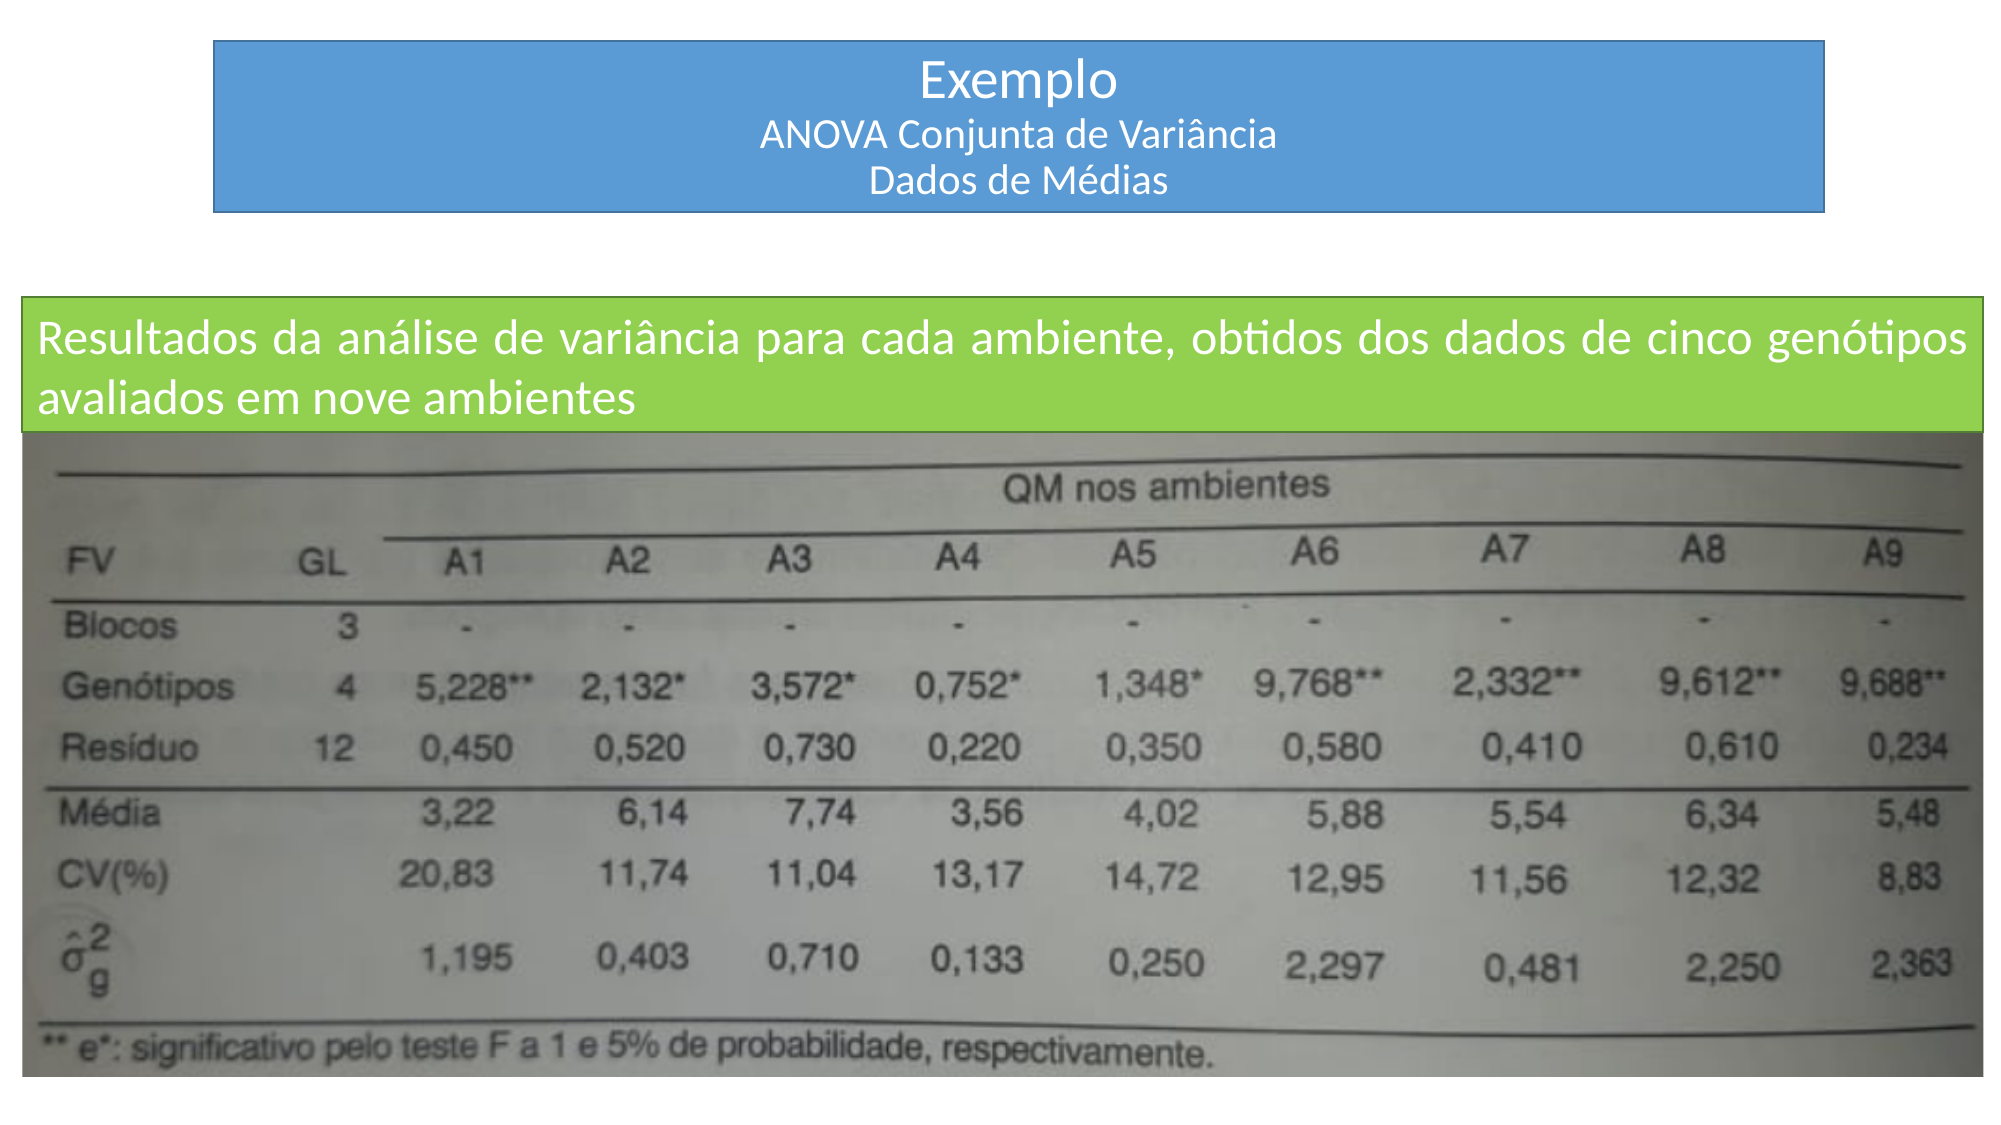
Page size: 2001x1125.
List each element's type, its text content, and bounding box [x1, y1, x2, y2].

text_box Resultados da análise de variância para cada ambiente, obtidos dos dados de cinco genótipos avaliados em nove ambientes [21, 296, 681, 433]
title Exemplo ANOVA Conjunta de Variância Dados de Médias [1325, 40, 1825, 213]
title Exemplo ANOVA Conjunta de Variância Dados de Médias [213, 40, 681, 213]
picture [22, 0, 1984, 1125]
text_box Resultados da análise de variância para cada ambiente, obtidos dos dados de cinco genótipos avaliados em nove ambientes [1325, 296, 1984, 433]
